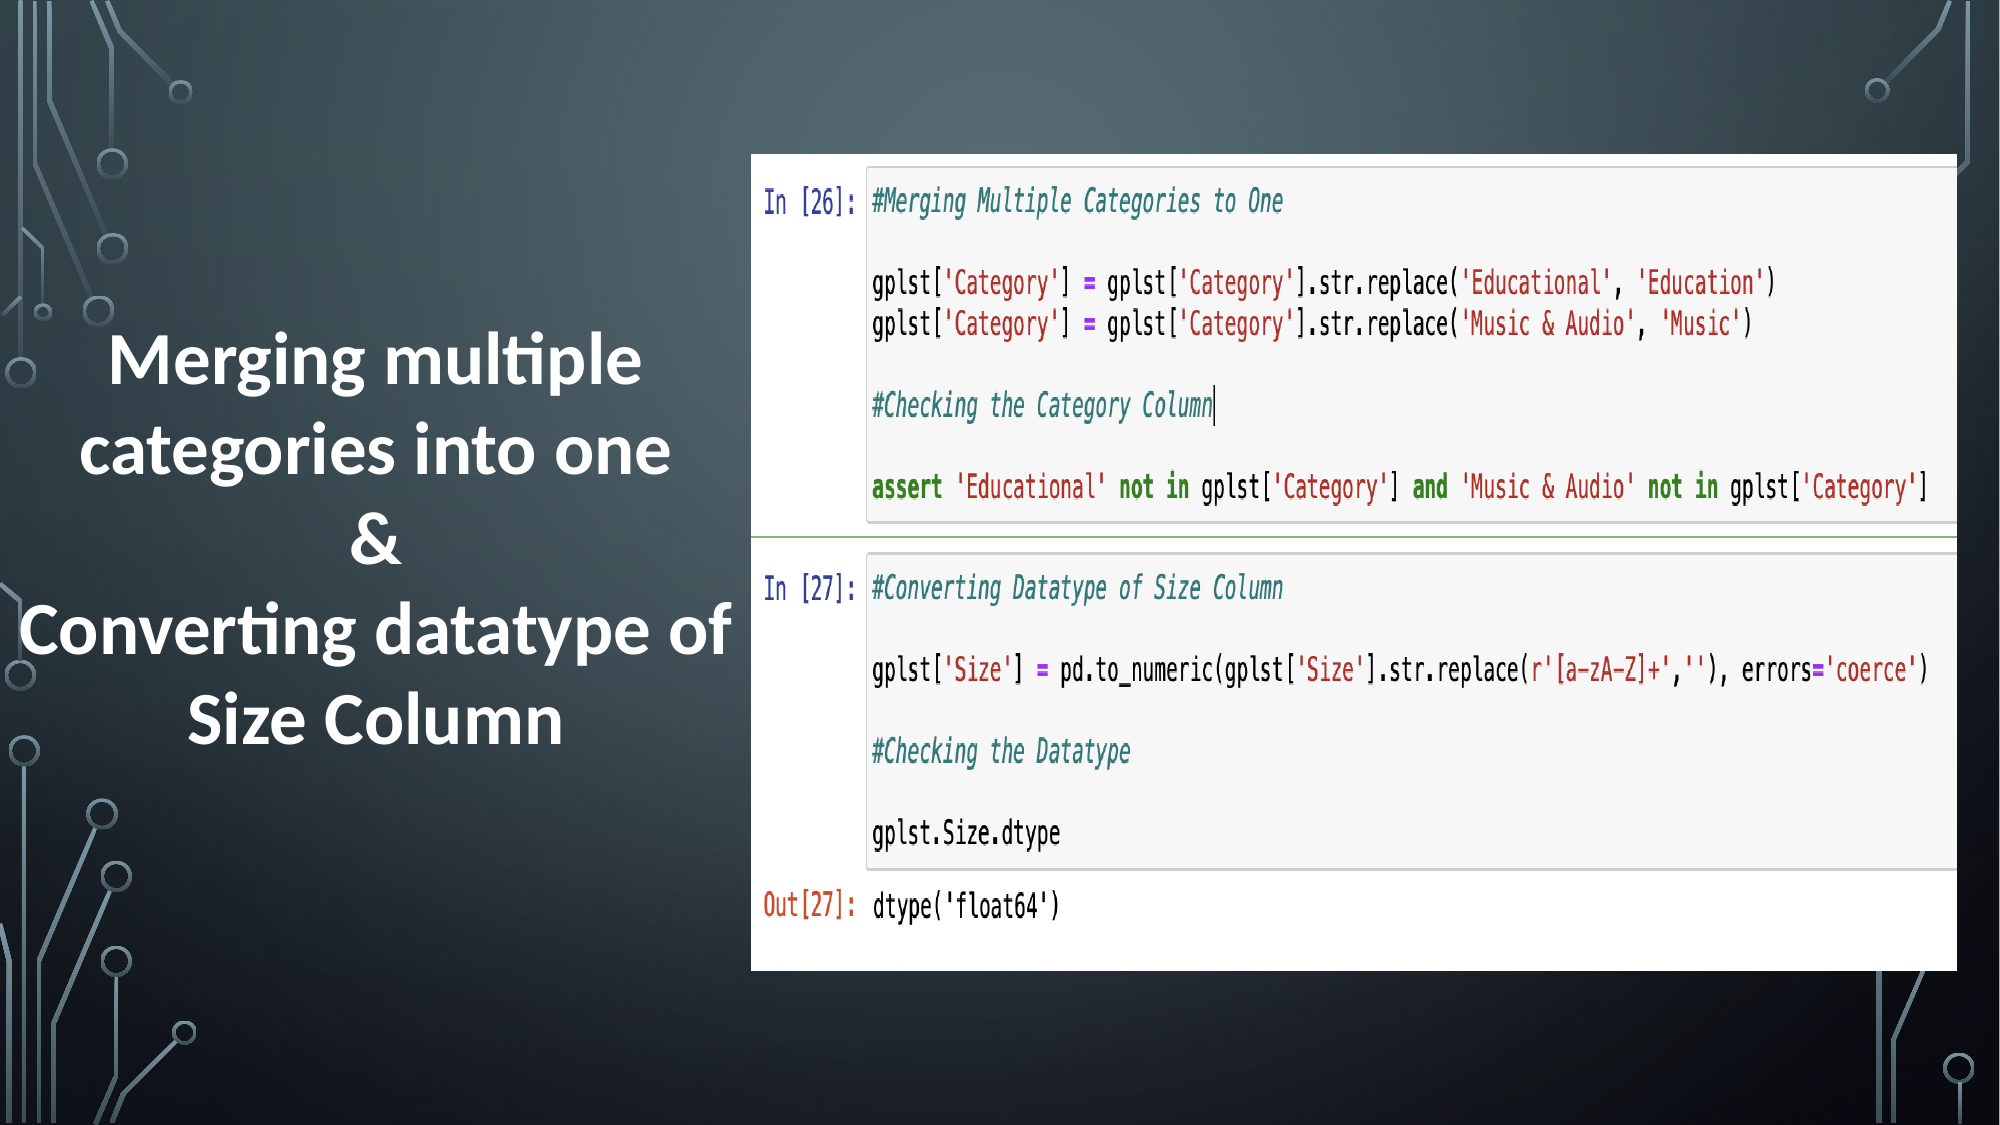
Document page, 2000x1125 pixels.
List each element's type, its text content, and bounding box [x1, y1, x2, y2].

text_box Merging multiple categories into one & Converting datatype of Size Column [0, 302, 751, 768]
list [751, 153, 1957, 971]
